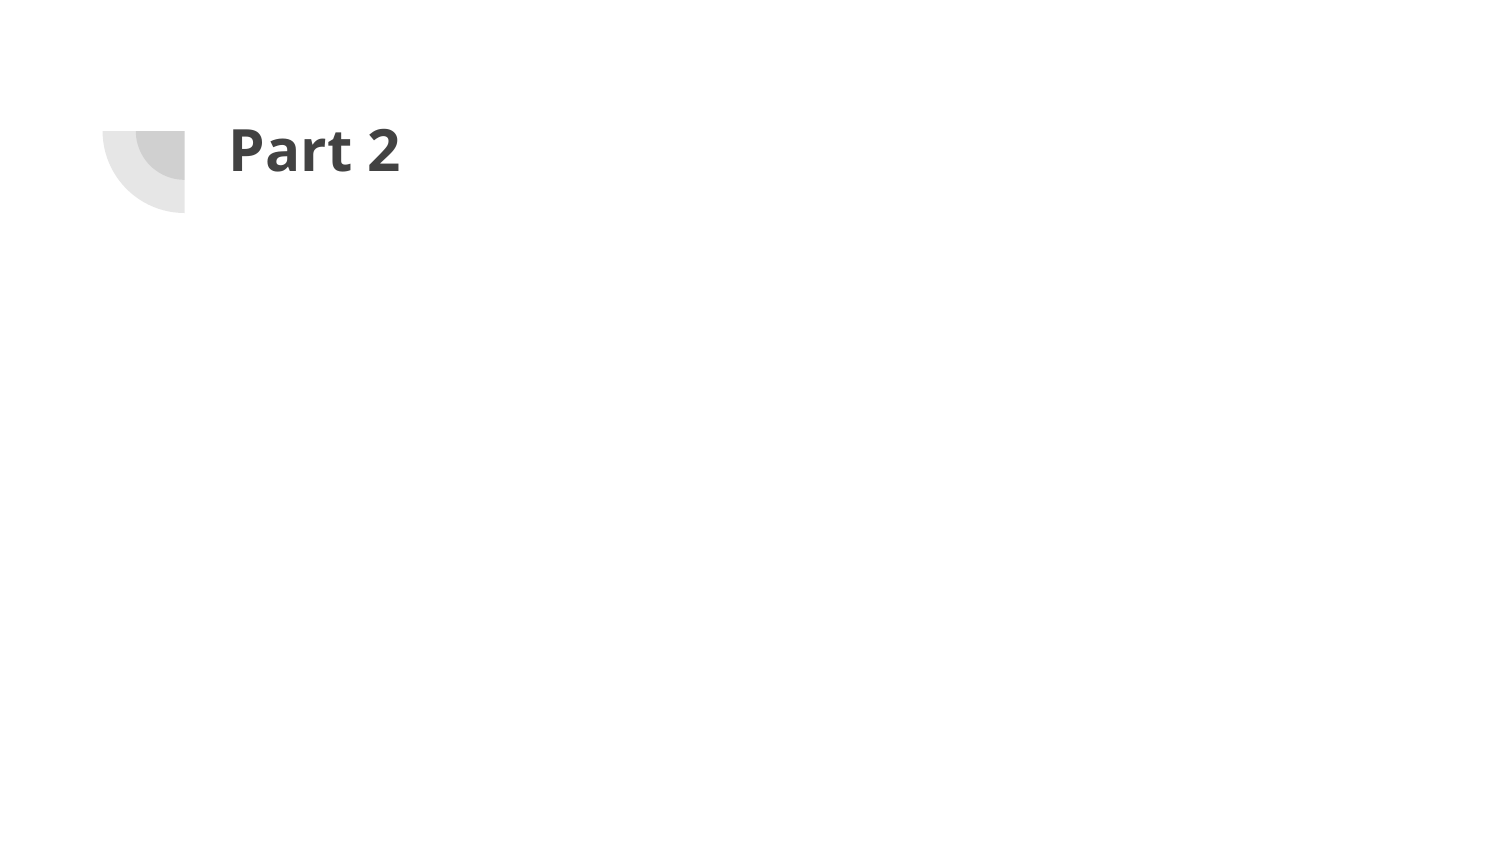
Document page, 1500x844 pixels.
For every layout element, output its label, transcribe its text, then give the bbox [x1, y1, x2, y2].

title Part 2 [213, 98, 1368, 263]
